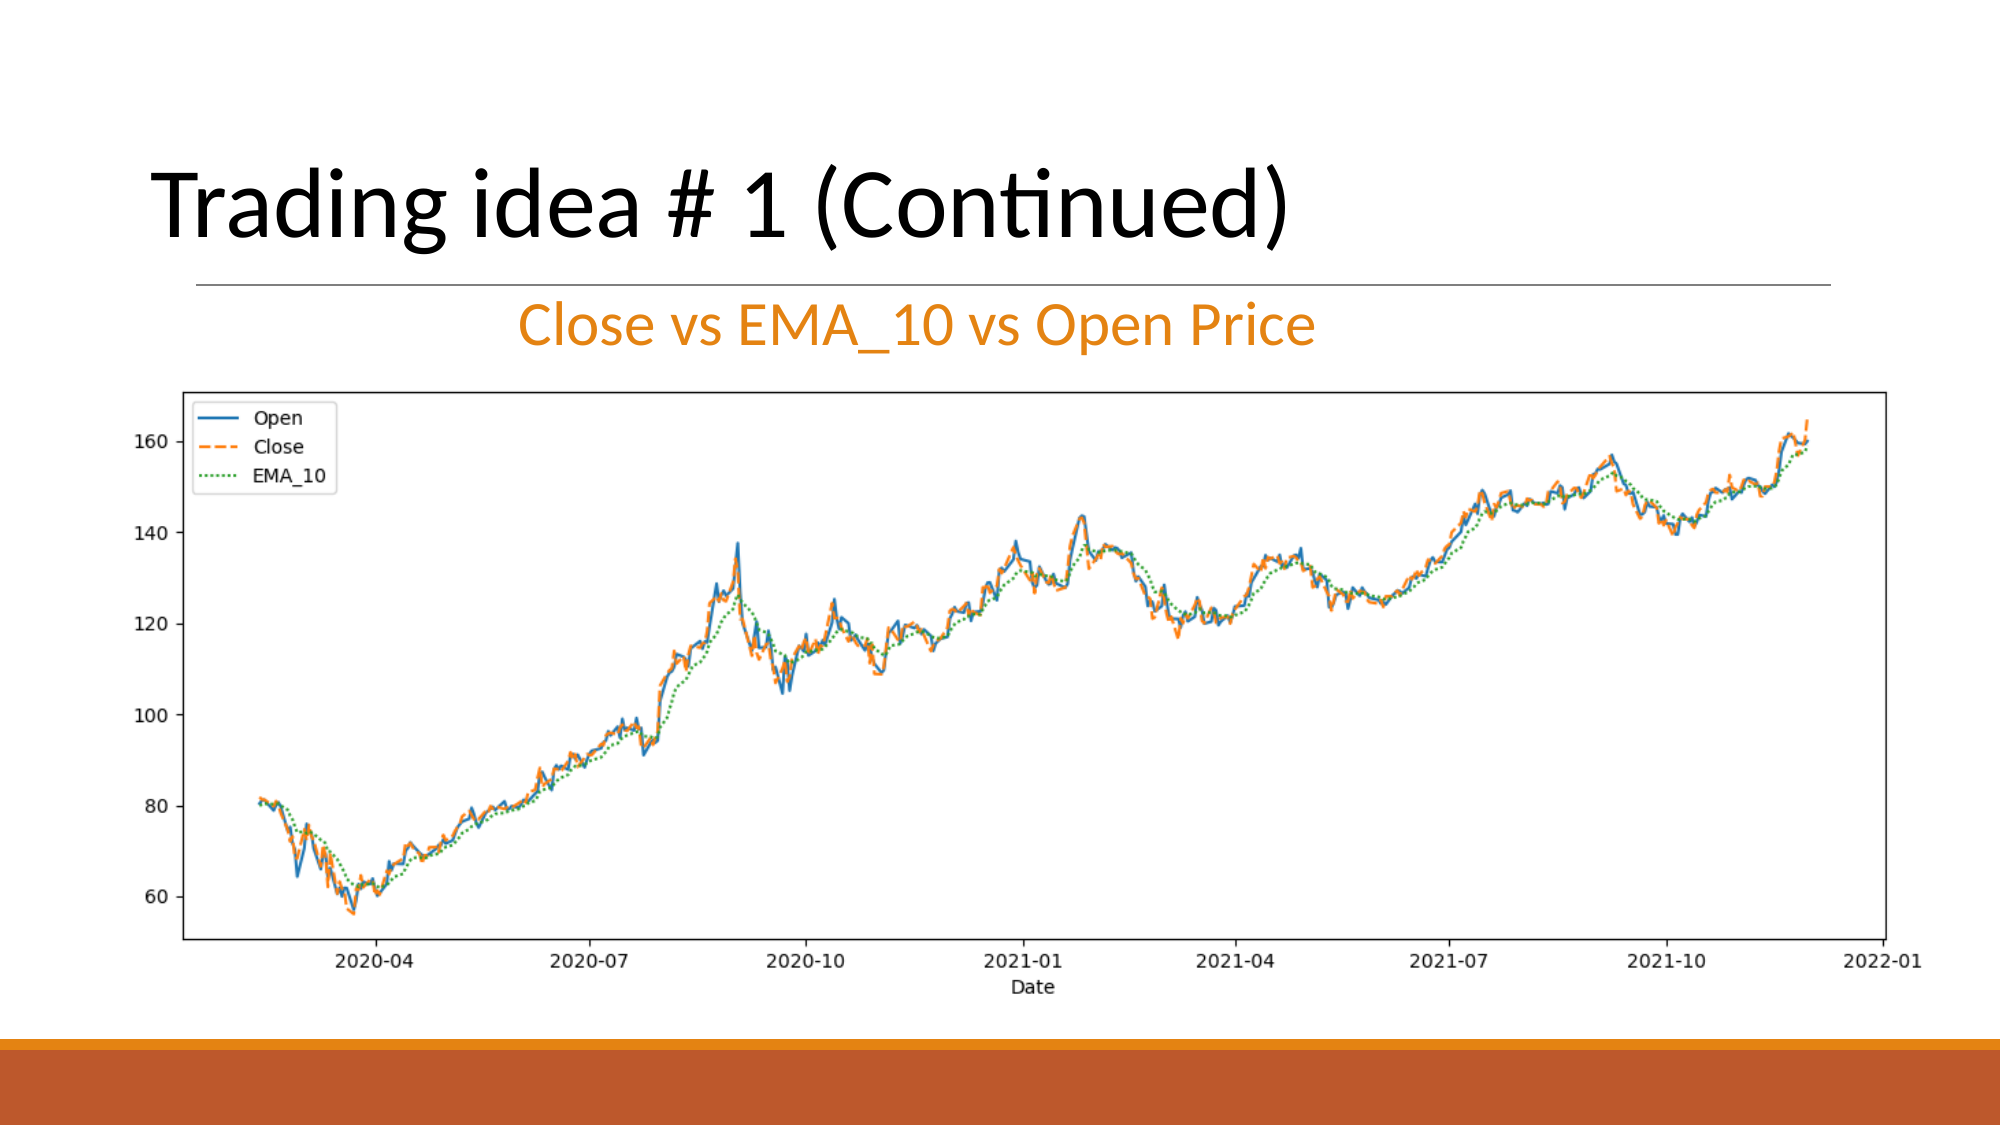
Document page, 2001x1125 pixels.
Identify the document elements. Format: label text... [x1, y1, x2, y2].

picture [97, 377, 1976, 998]
text_box Trading idea # 1 (Continued) [135, 140, 1768, 273]
title Close vs EMA_10 vs Open Price [503, 286, 1667, 366]
